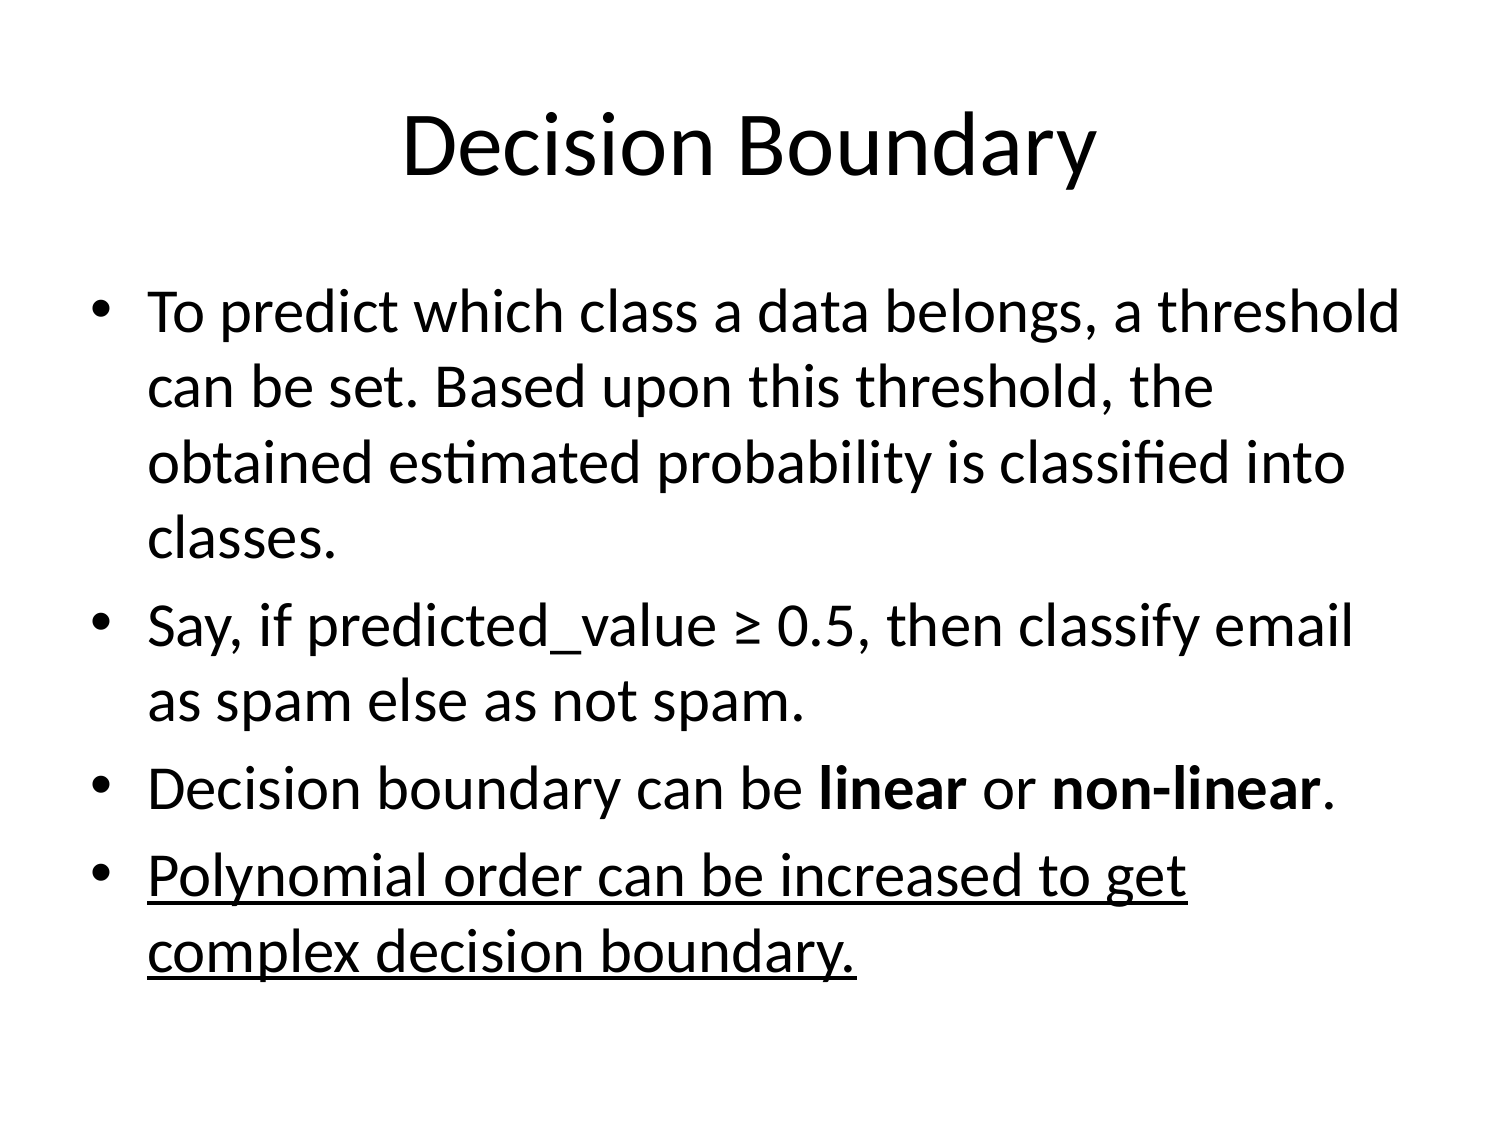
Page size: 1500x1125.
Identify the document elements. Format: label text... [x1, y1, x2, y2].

title Decision Boundary [75, 45, 1425, 233]
list To predict which class a data belongs, a threshold can be set. Based upon this threshold, the obtained estimated probability is classified into classes. Say, if predicted_value ≥ 0.5, then classify email as spam else as not spam. Decision boundary can be linear or non-linear. Polynomial order can be increased to get complex decision boundary. [75, 262, 1425, 1005]
